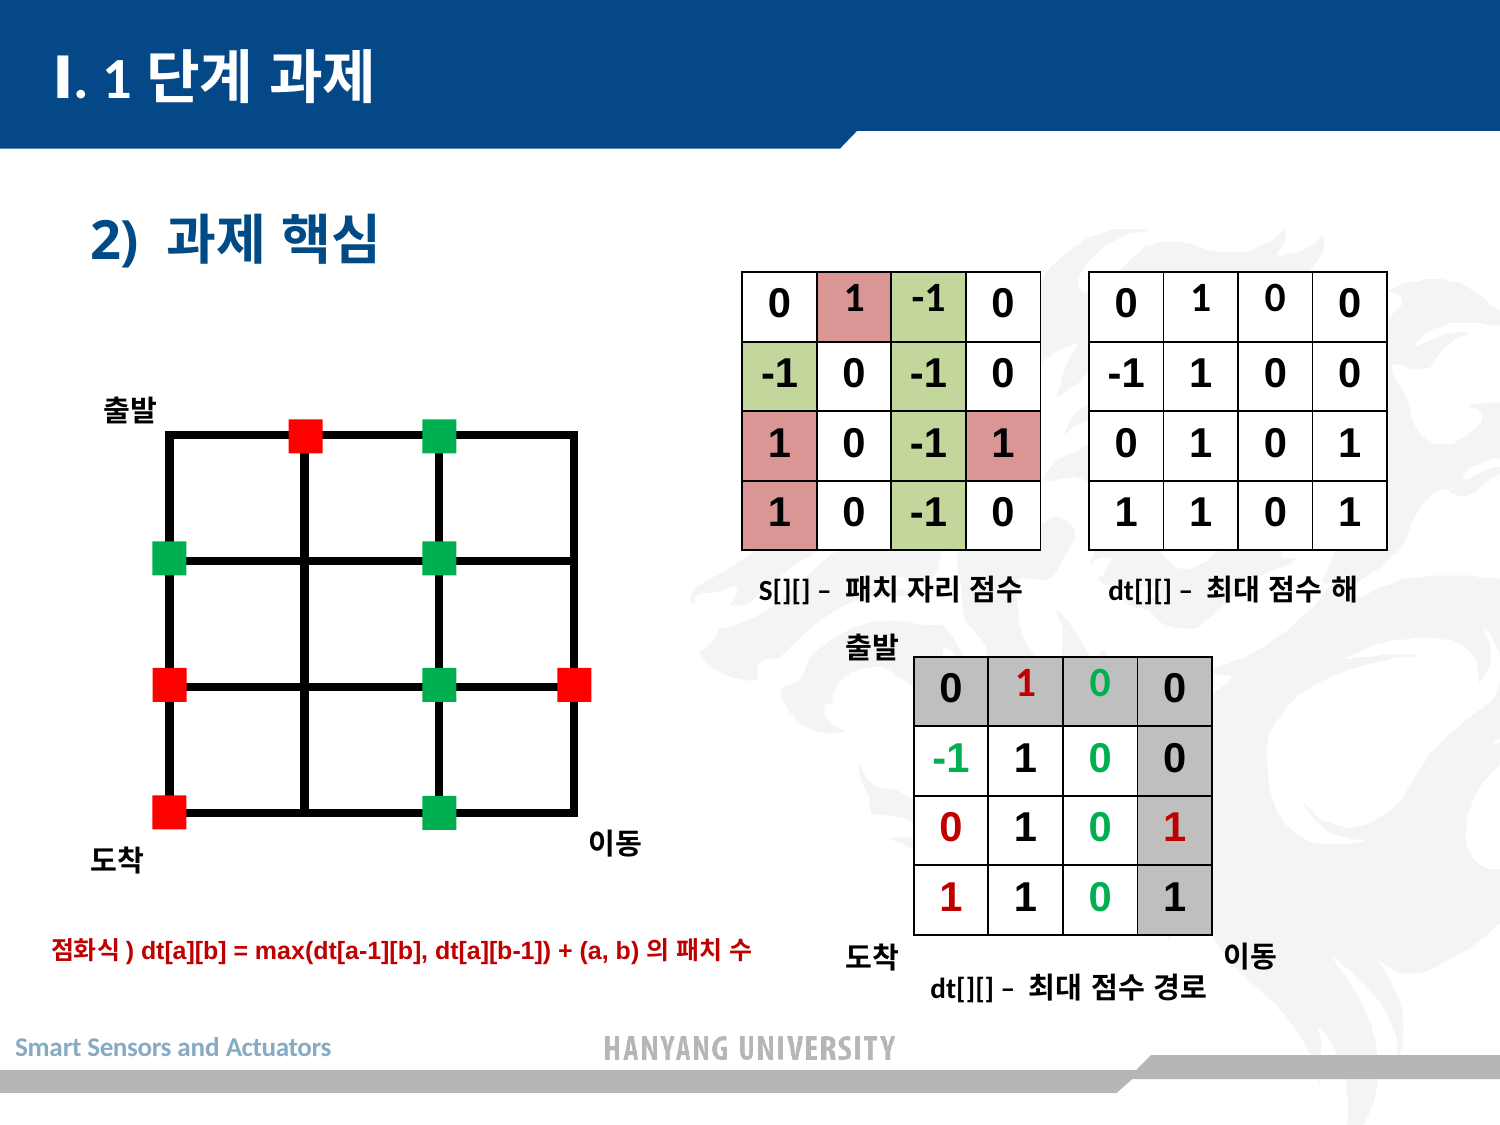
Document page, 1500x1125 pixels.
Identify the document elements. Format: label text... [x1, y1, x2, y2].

table_cell 1 [915, 866, 987, 934]
table_cell 0 [1064, 797, 1137, 864]
table_header 0 [1313, 273, 1386, 341]
table_cell [174, 565, 300, 683]
table_cell 1 [989, 727, 1062, 795]
text_box dt[][] – 최대 점수 경로 [904, 961, 1234, 1012]
table_cell 1 [743, 412, 816, 480]
table_cell [443, 691, 570, 809]
text_box 도착 [837, 931, 957, 982]
table_cell 1 [989, 866, 1062, 934]
table_cell -1 [892, 482, 965, 549]
text_box [422, 541, 457, 576]
text_box 이동 [1216, 931, 1336, 981]
text_box 점화식) dt[a][b] = max(dt[a-1][b], dt[a][b-1]) + (a, b)의 패치 수 [36, 897, 787, 972]
table_header 1 [818, 273, 890, 341]
table_cell 1 [743, 482, 816, 549]
text_box [152, 795, 187, 830]
text_box 출발 [837, 622, 957, 673]
table_header -1 [892, 273, 965, 341]
table_cell 0 [1313, 343, 1386, 410]
table_header [174, 439, 300, 557]
table_cell 1 [1138, 797, 1211, 864]
table_cell -1 [915, 727, 987, 795]
table_cell -1 [743, 343, 816, 410]
table_header 0 [915, 658, 987, 725]
table_header 0 [1138, 658, 1211, 725]
table_cell 0 [1239, 412, 1312, 480]
text_box 도착 [83, 835, 202, 885]
text_box dt[][] – 최대 점수 해 [1091, 563, 1375, 614]
table_cell 0 [1064, 866, 1137, 934]
table_cell 0 [1064, 727, 1137, 795]
table_cell 1 [1090, 482, 1163, 549]
text_box [288, 419, 323, 454]
table_cell 1 [989, 797, 1062, 864]
table_cell -1 [1090, 343, 1163, 410]
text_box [739, 1036, 896, 1060]
table_cell 1 [1313, 482, 1386, 549]
table_cell [309, 691, 435, 809]
table_header 1 [1164, 273, 1237, 341]
text_box [422, 795, 457, 830]
table_cell 1 [1164, 412, 1237, 480]
table_cell [309, 565, 435, 683]
text_box [422, 667, 457, 702]
table_cell [443, 565, 570, 683]
table_cell [174, 691, 300, 809]
table_header [309, 439, 435, 557]
text_box Smart Sensors and Actuators [12, 1034, 351, 1062]
table_cell 0 [915, 797, 987, 864]
table_header 0 [1239, 273, 1312, 341]
picture [690, 1080, 1500, 1125]
table_cell 0 [967, 482, 1040, 549]
table_cell -1 [892, 412, 965, 480]
table_header [443, 439, 570, 557]
text_box 이동 [581, 817, 701, 868]
table_header 0 [1090, 273, 1163, 341]
table_cell 1 [967, 412, 1040, 480]
text_box Ⅰ. 1단계 과제 [49, 40, 513, 111]
text_box [422, 419, 457, 454]
text_box [152, 667, 187, 702]
title 2) 과제 핵심 [87, 204, 1023, 276]
picture [690, 229, 1500, 1070]
text_box [0, 0, 1500, 143]
table_cell 0 [818, 412, 890, 480]
text_box S[][] – 패치 자리 점수 [736, 563, 1047, 614]
text_box [152, 541, 187, 576]
table_header 0 [967, 273, 1040, 341]
table_cell 1 [1313, 412, 1386, 480]
table_cell 0 [1090, 412, 1163, 480]
text_box 출발 [96, 384, 215, 435]
table_cell 0 [967, 343, 1040, 410]
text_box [605, 1036, 728, 1060]
table_header 0 [1064, 658, 1137, 725]
table_cell 0 [1239, 343, 1312, 410]
table_cell 0 [1239, 482, 1312, 549]
table_cell 0 [818, 343, 890, 410]
table_cell -1 [892, 343, 965, 410]
table_cell 0 [1138, 727, 1211, 795]
table_cell 1 [1164, 343, 1237, 410]
text_box [557, 667, 592, 702]
table_cell 0 [818, 482, 890, 549]
table_header 1 [989, 658, 1062, 725]
table_header 0 [743, 273, 816, 341]
table_cell 1 [1138, 866, 1211, 934]
table_cell 1 [1164, 482, 1237, 549]
